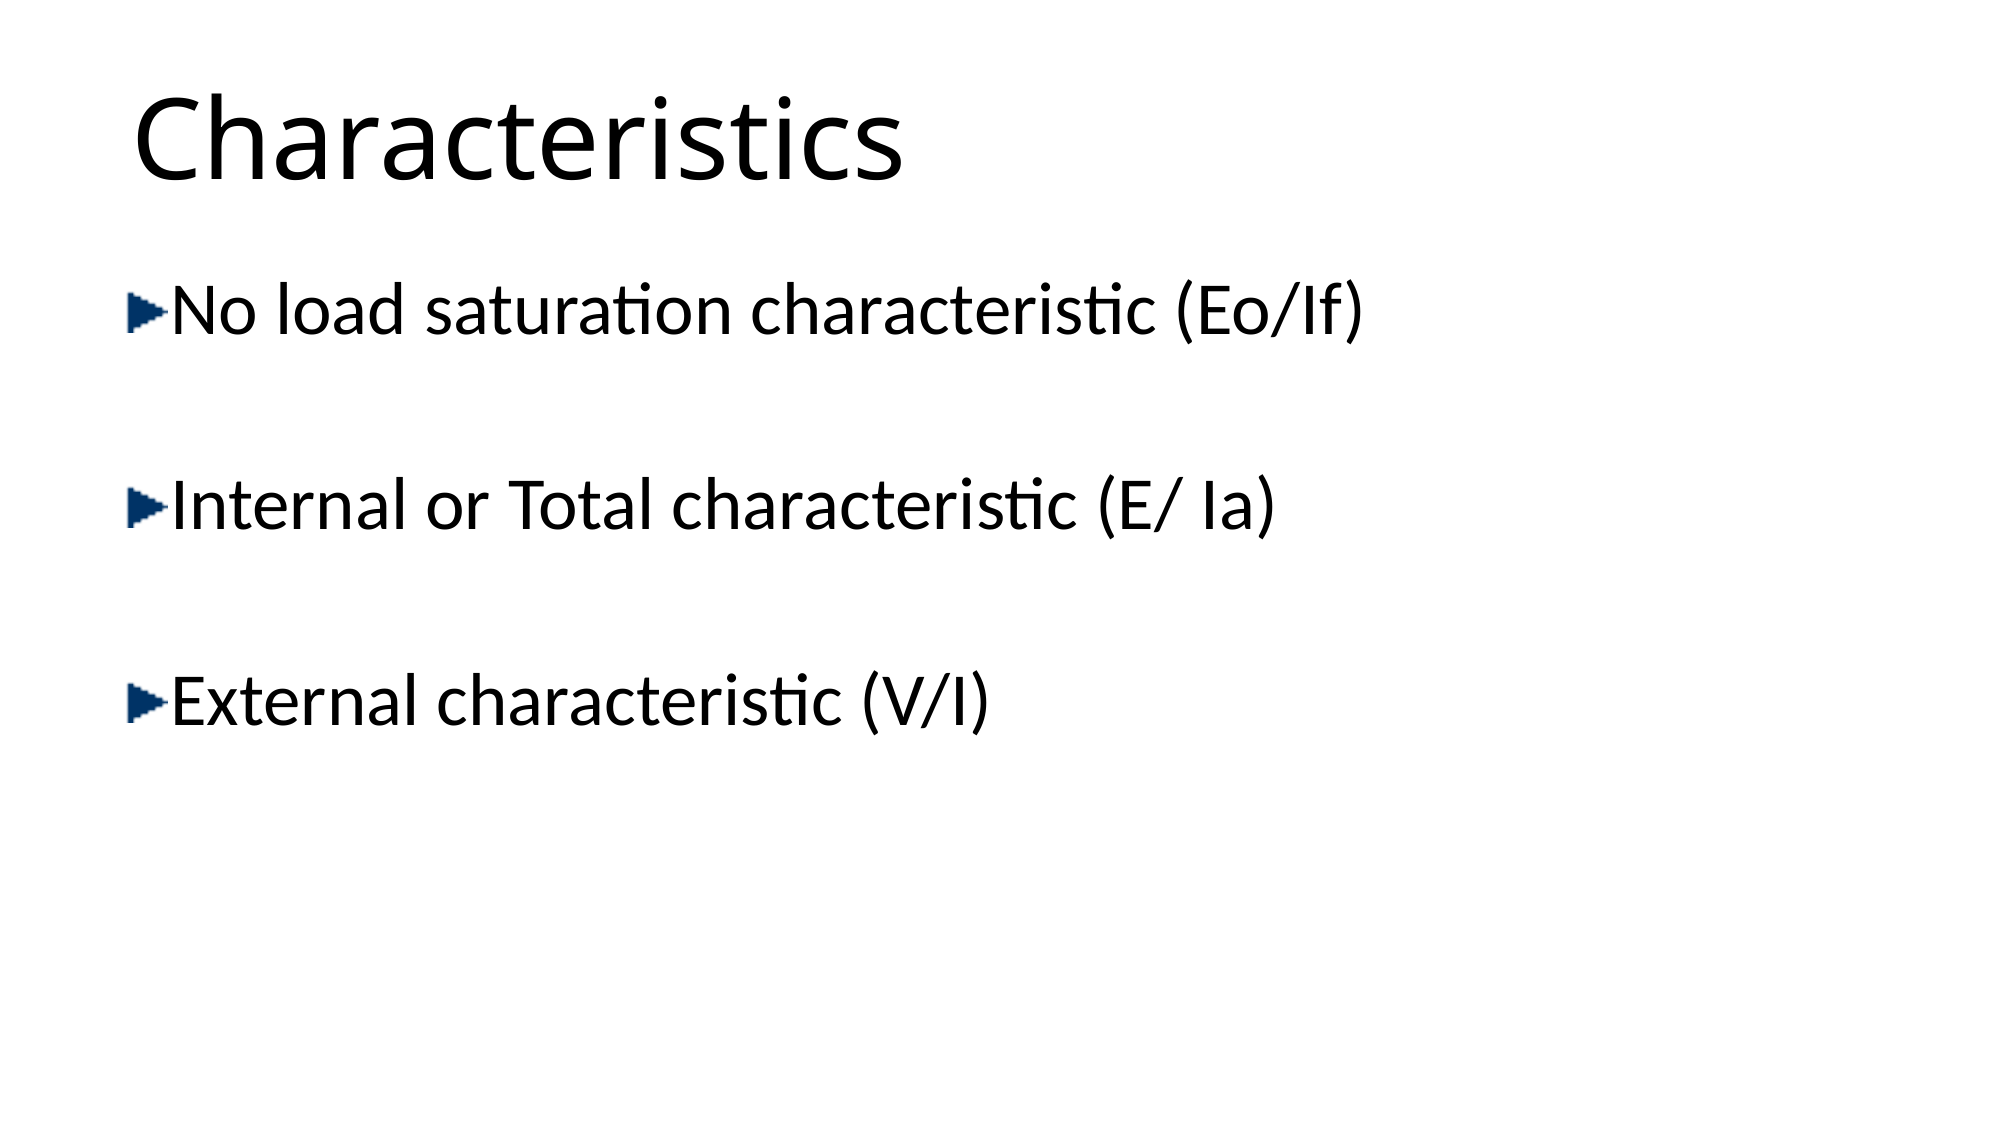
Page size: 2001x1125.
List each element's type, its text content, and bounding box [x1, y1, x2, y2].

picture [114, 279, 168, 333]
picture [114, 670, 168, 723]
list No load saturation characteristic (Eo/If) Internal or Total characteristic (E/ Ia) External characteristic (V/I) [99, 262, 1900, 1005]
title Characteristics [116, 50, 1916, 237]
picture [114, 474, 168, 528]
